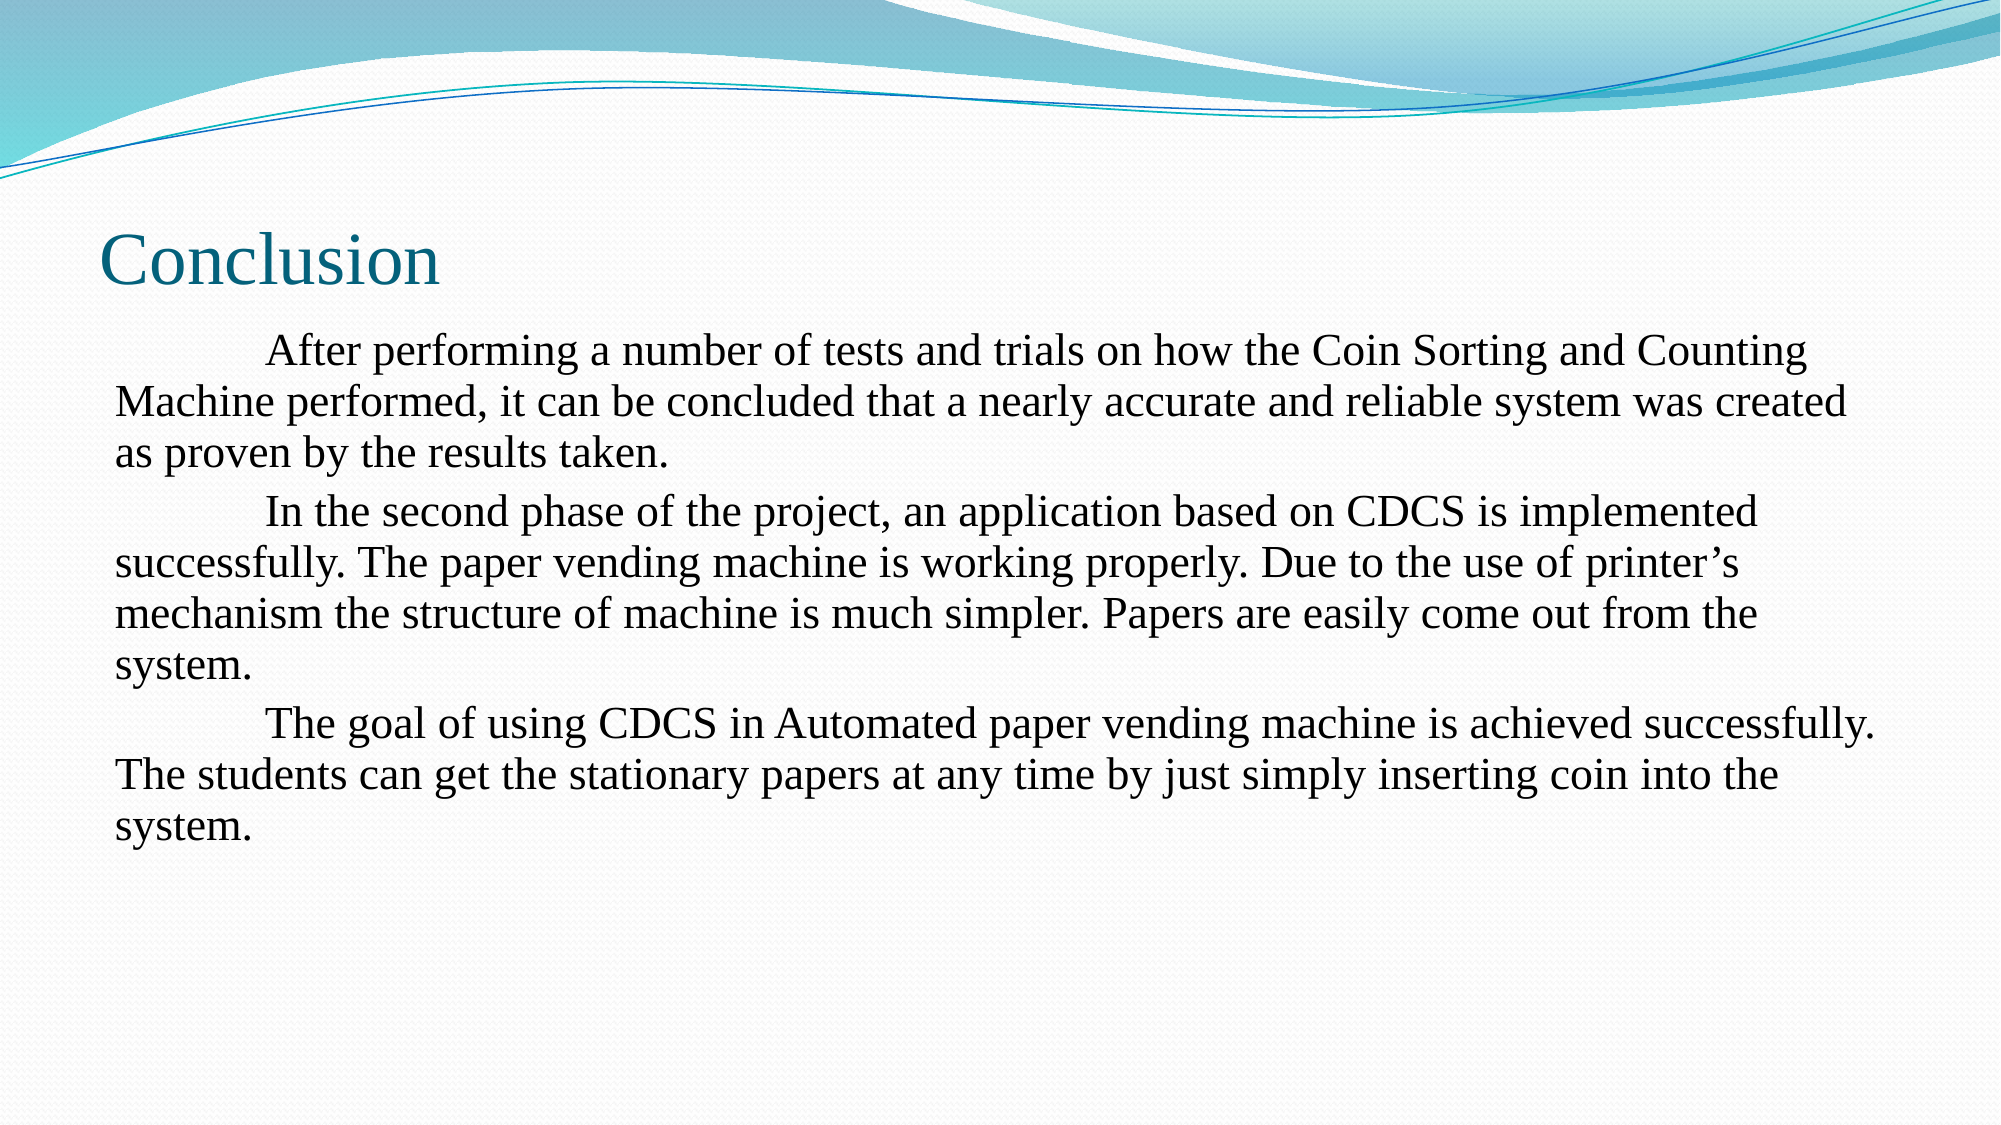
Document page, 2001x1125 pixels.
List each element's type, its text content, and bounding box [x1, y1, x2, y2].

title Conclusion [99, 113, 1900, 302]
list After performing a number of tests and trials on how the Coin Sorting and Counting Machine performed, it can be concluded that a nearly accurate and reliable system was created as proven by the results taken. In the second phase of the project, an application based on CDCS is implemented successfully. The paper vending machine is working properly. Due to the use of printer’s mechanism the structure of machine is much simpler. Papers are easily come out from the system. The goal of using CDCS in Automated paper vending machine is achieved successfully. The students can get the stationary papers at any time by just simply inserting coin into the system. [99, 317, 1900, 1038]
